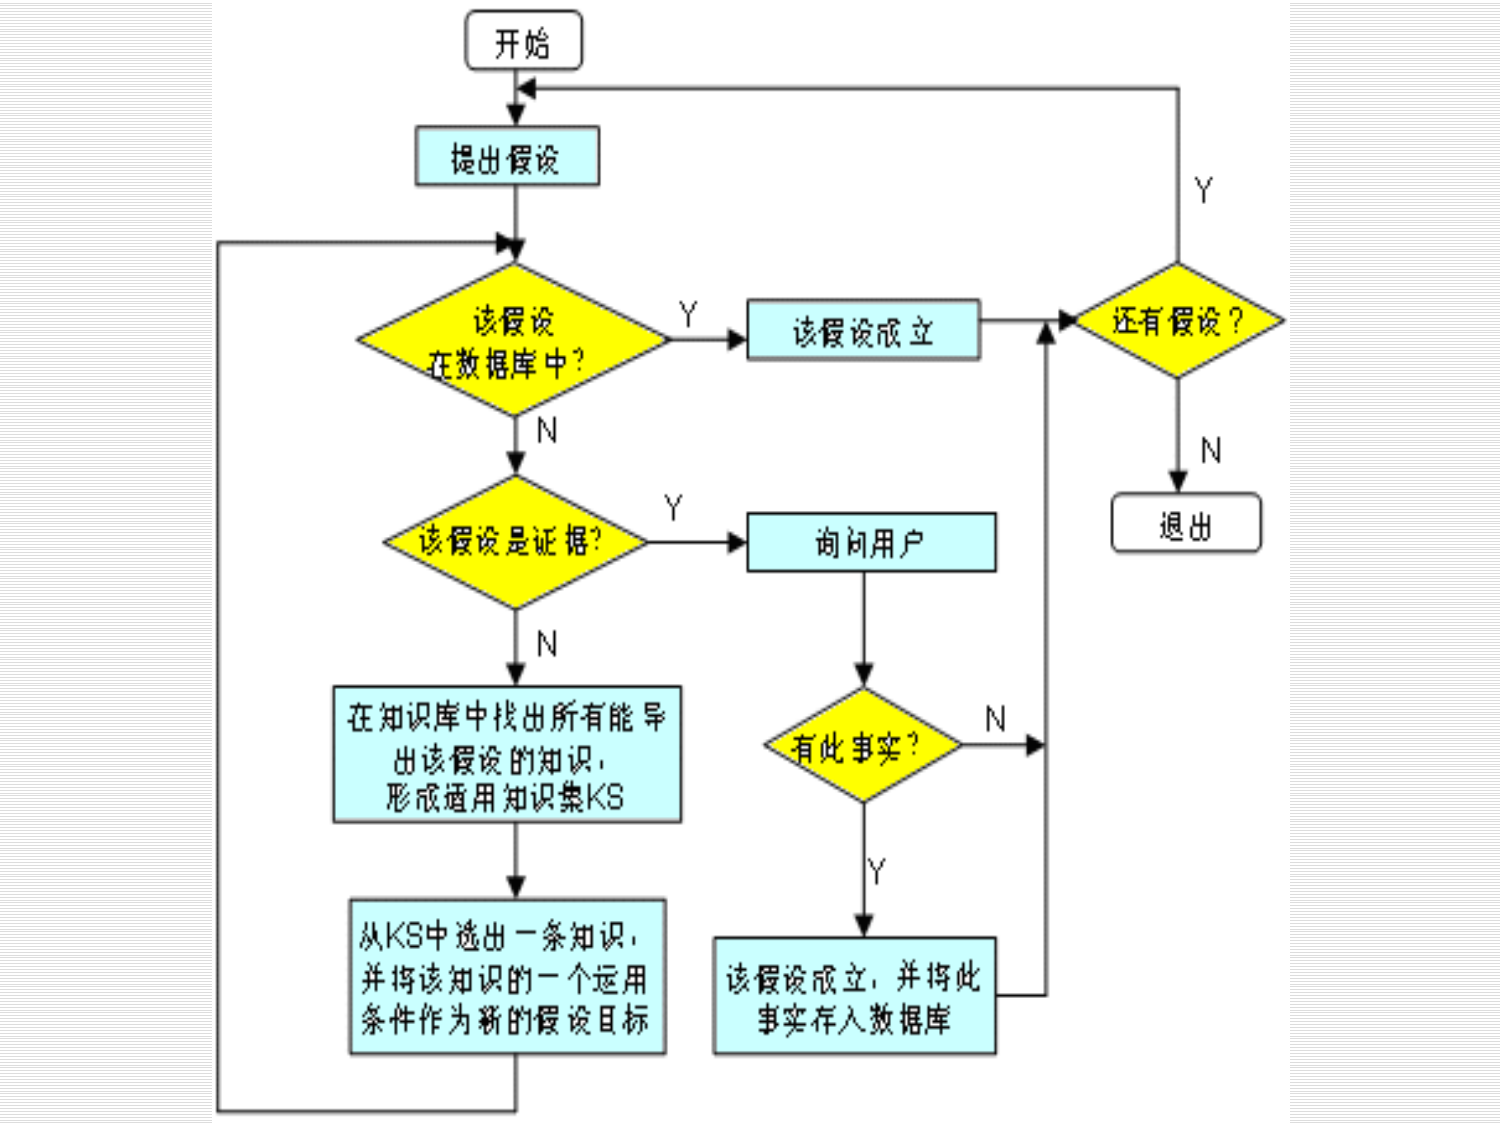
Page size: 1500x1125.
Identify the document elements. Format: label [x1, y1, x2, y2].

slide_number [1295, 1052, 1461, 1125]
picture [212, 0, 1291, 1125]
